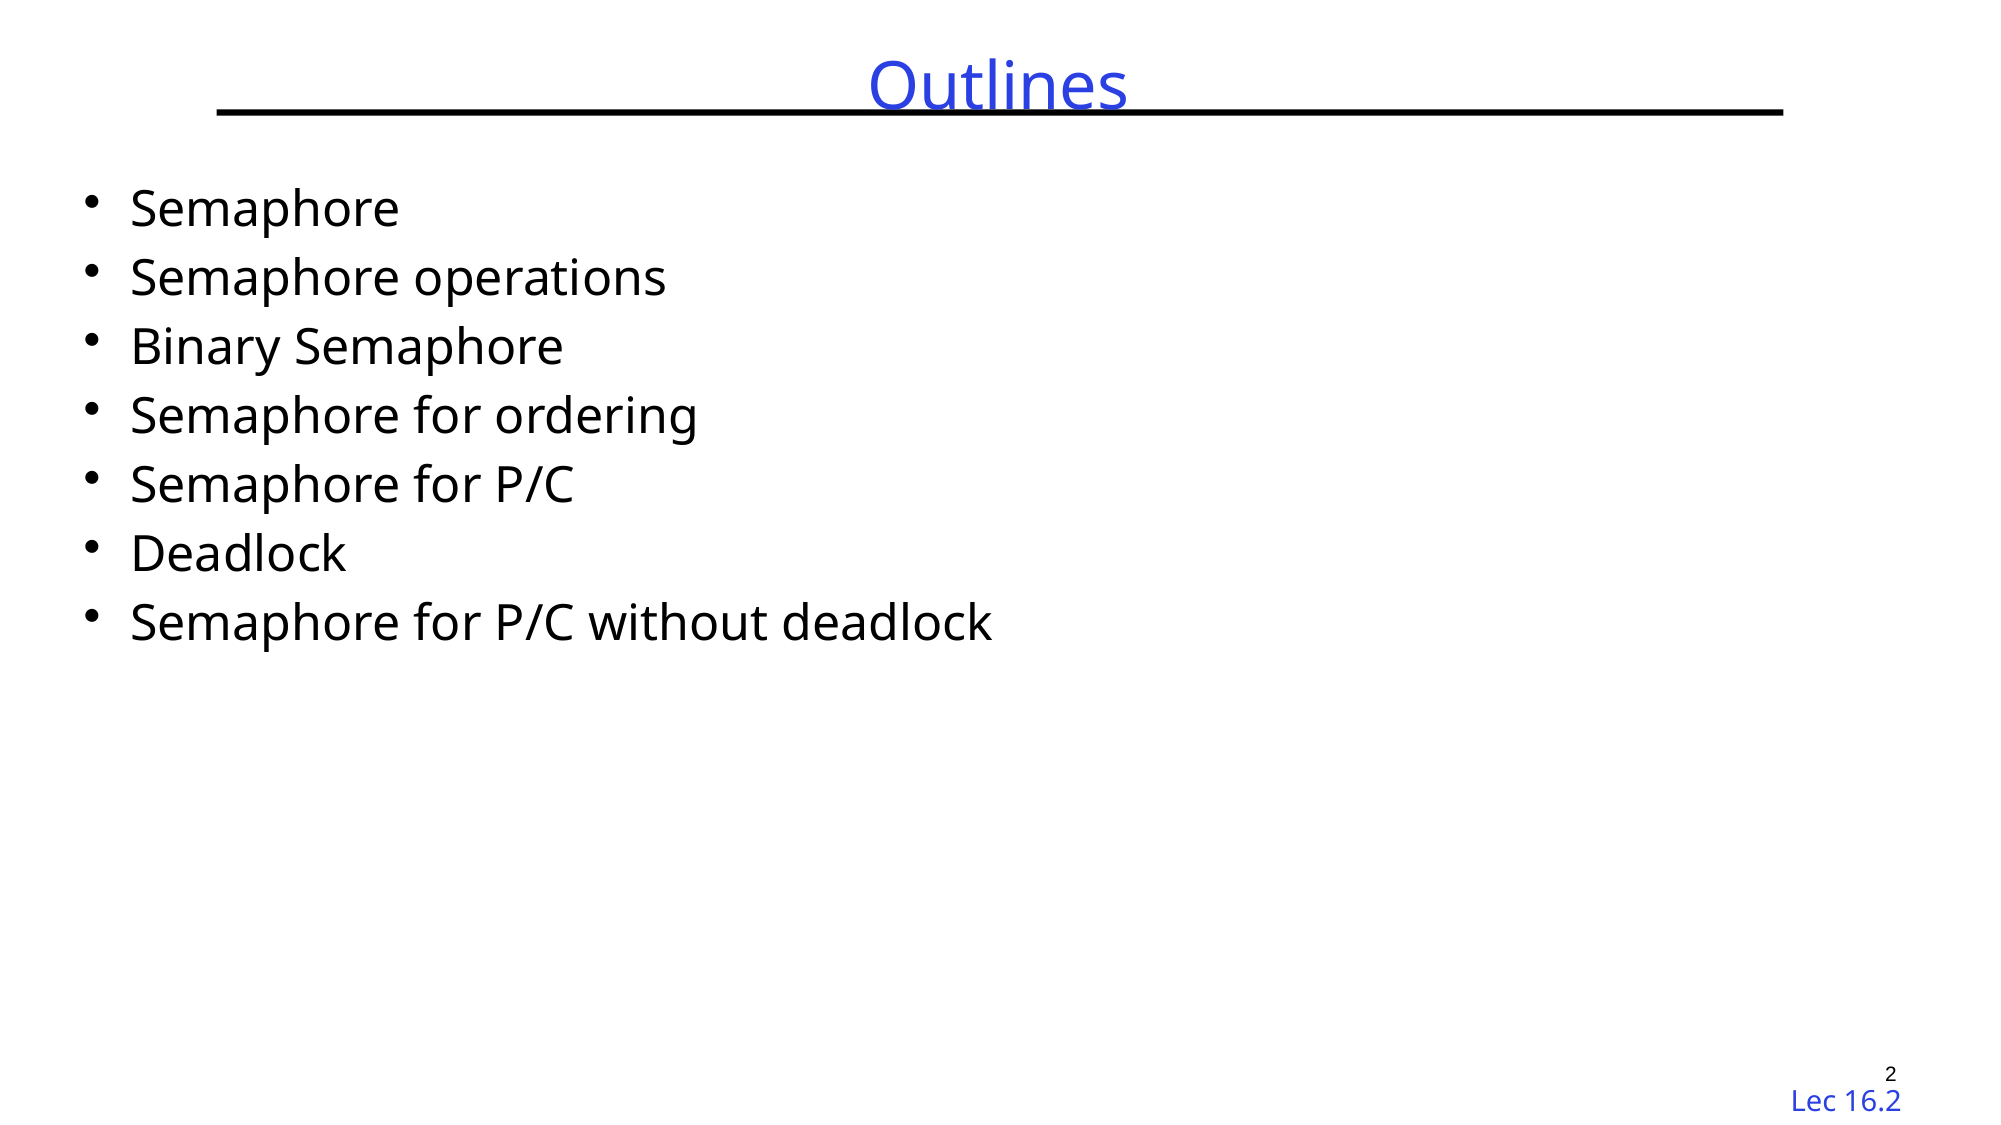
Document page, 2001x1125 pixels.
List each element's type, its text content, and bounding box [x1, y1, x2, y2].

list Semaphore Semaphore operations Binary Semaphore Semaphore for ordering Semaphore for P/C Deadlock Semaphore for P/C without deadlock [68, 176, 1929, 1019]
title Outlines [68, 45, 1929, 133]
